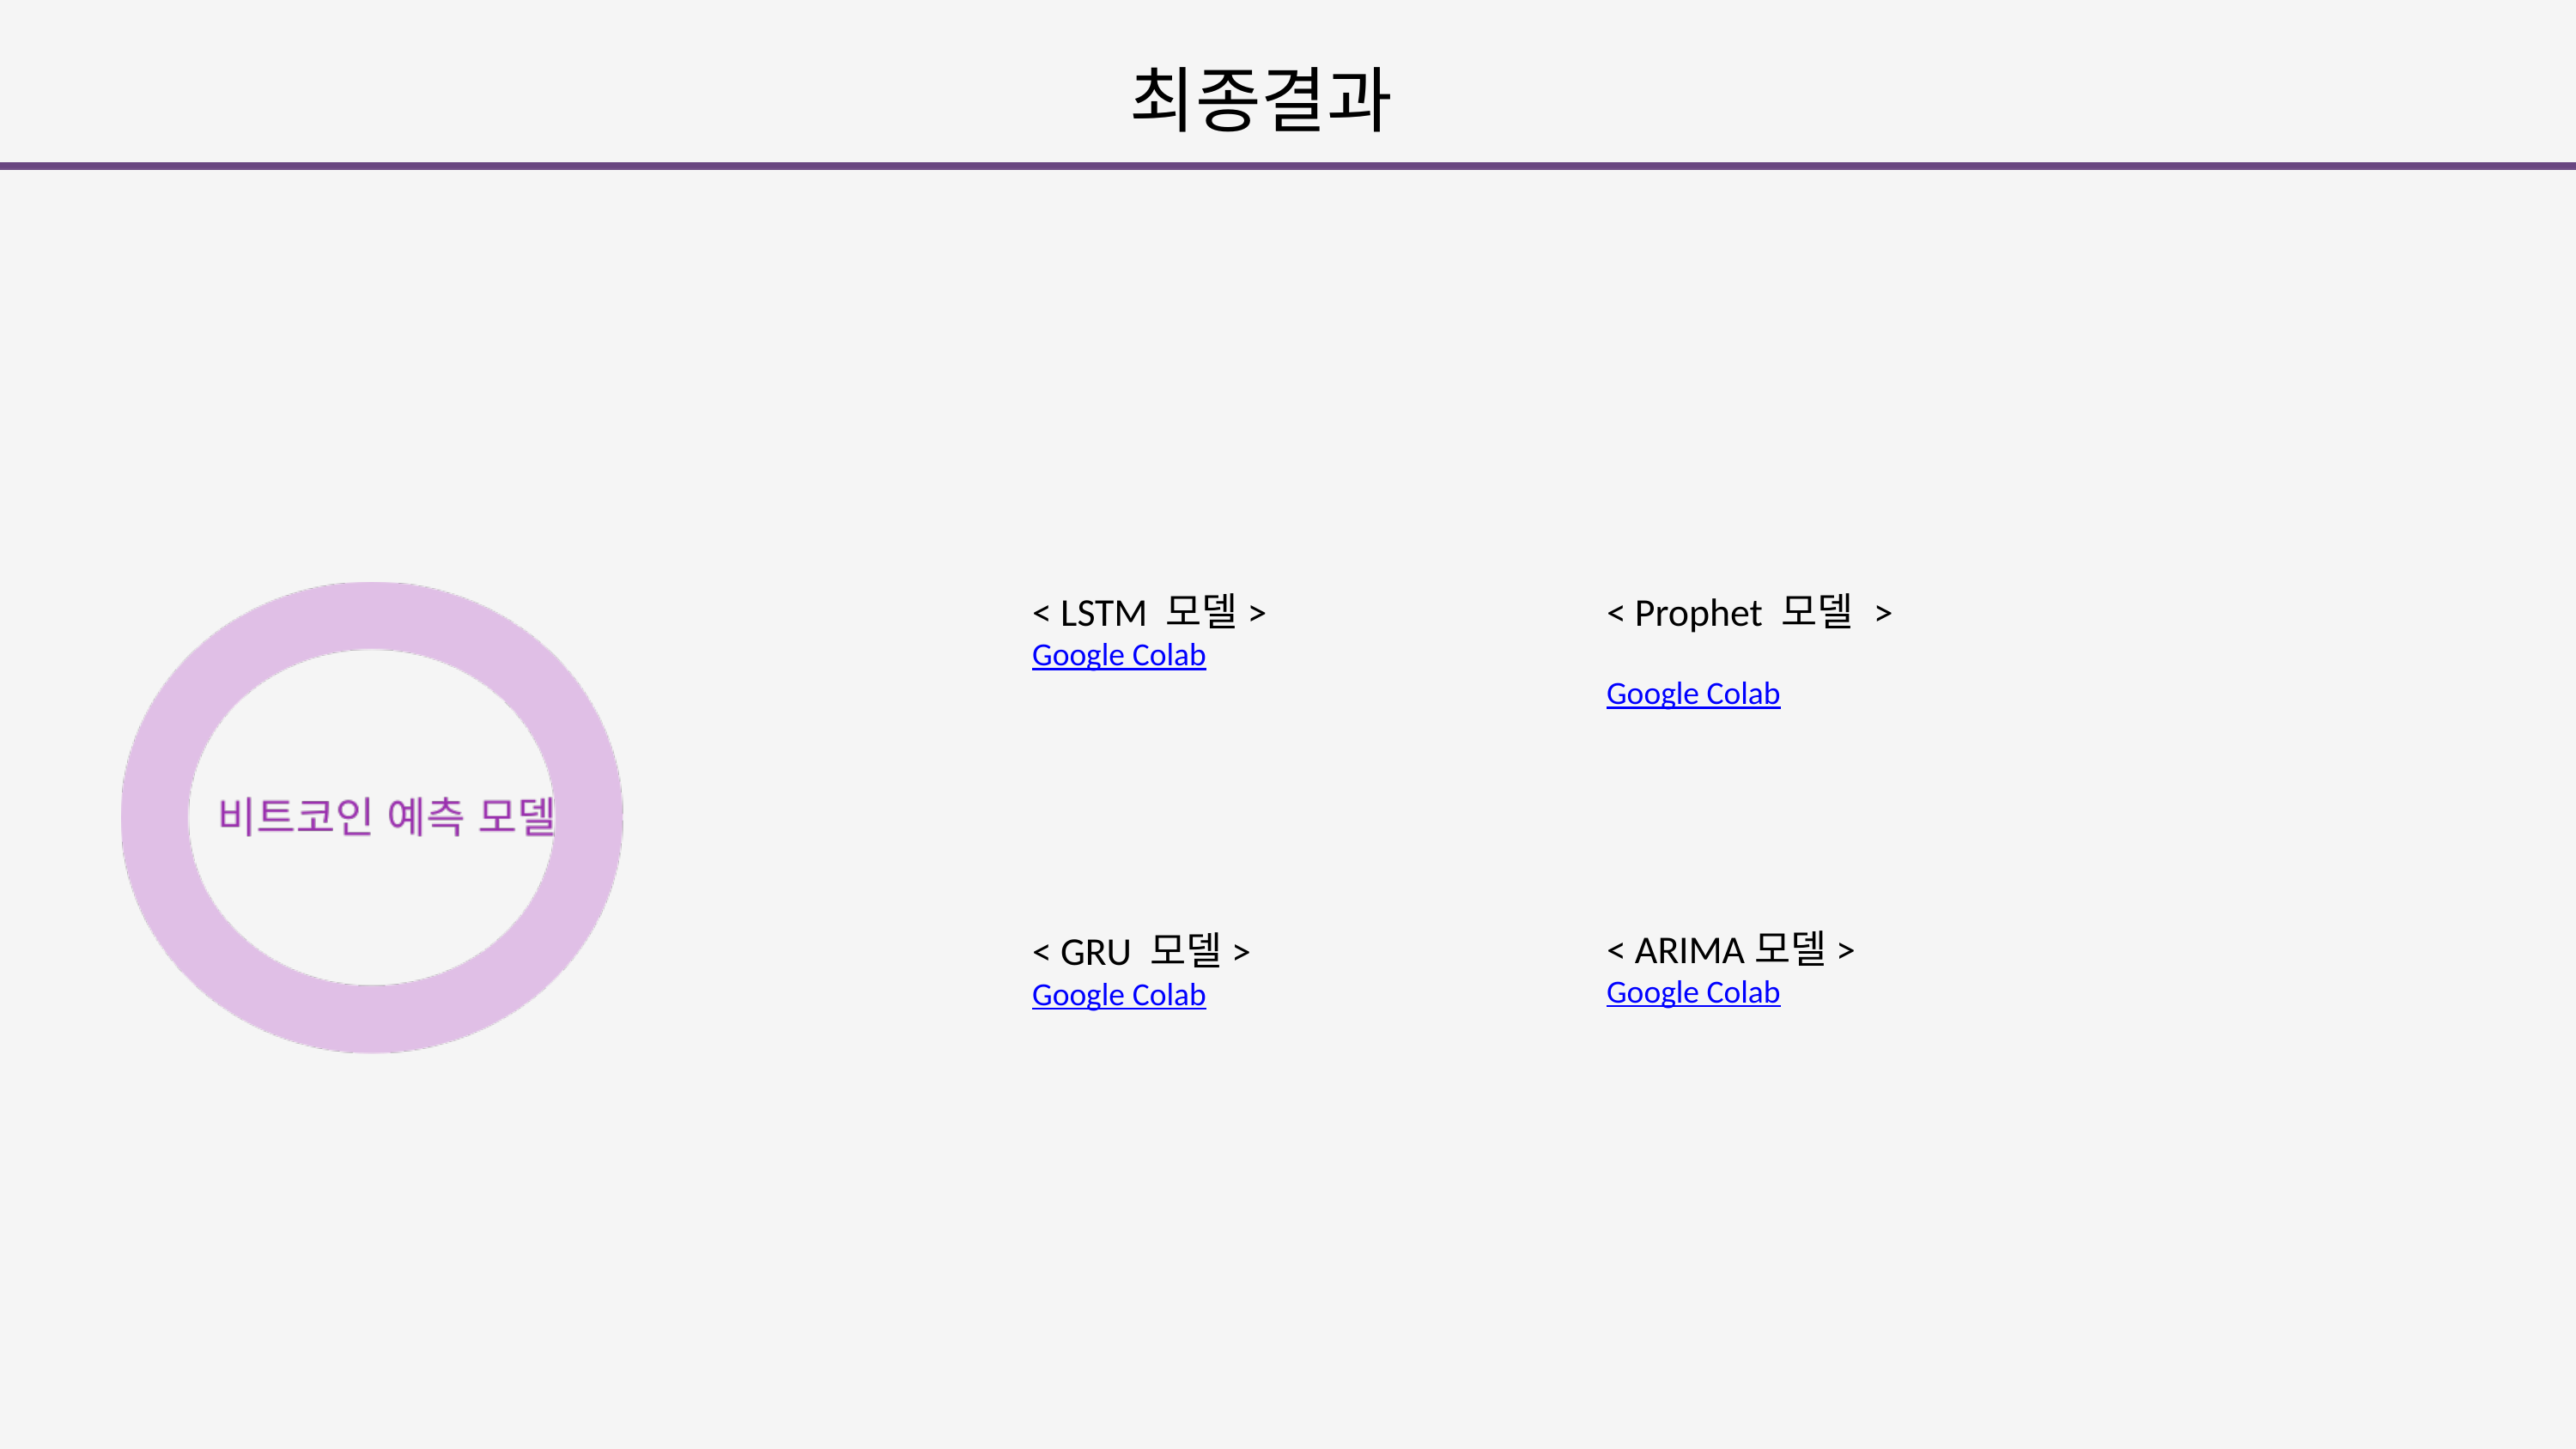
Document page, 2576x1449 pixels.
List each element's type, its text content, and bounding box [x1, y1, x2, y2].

text_box < GRU 모델> Google Colab [1019, 919, 1594, 1058]
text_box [0, 162, 2576, 170]
text_box < Prophet 모델 > Google Colab [1594, 580, 2432, 718]
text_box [121, 581, 624, 1054]
text_box < ARIMA모델> Google Colab [1594, 917, 2313, 1158]
picture [167, 779, 578, 857]
text_box 최종결과 [697, 48, 1825, 148]
text_box < LSTM 모델> Google Colab [1019, 580, 1594, 679]
